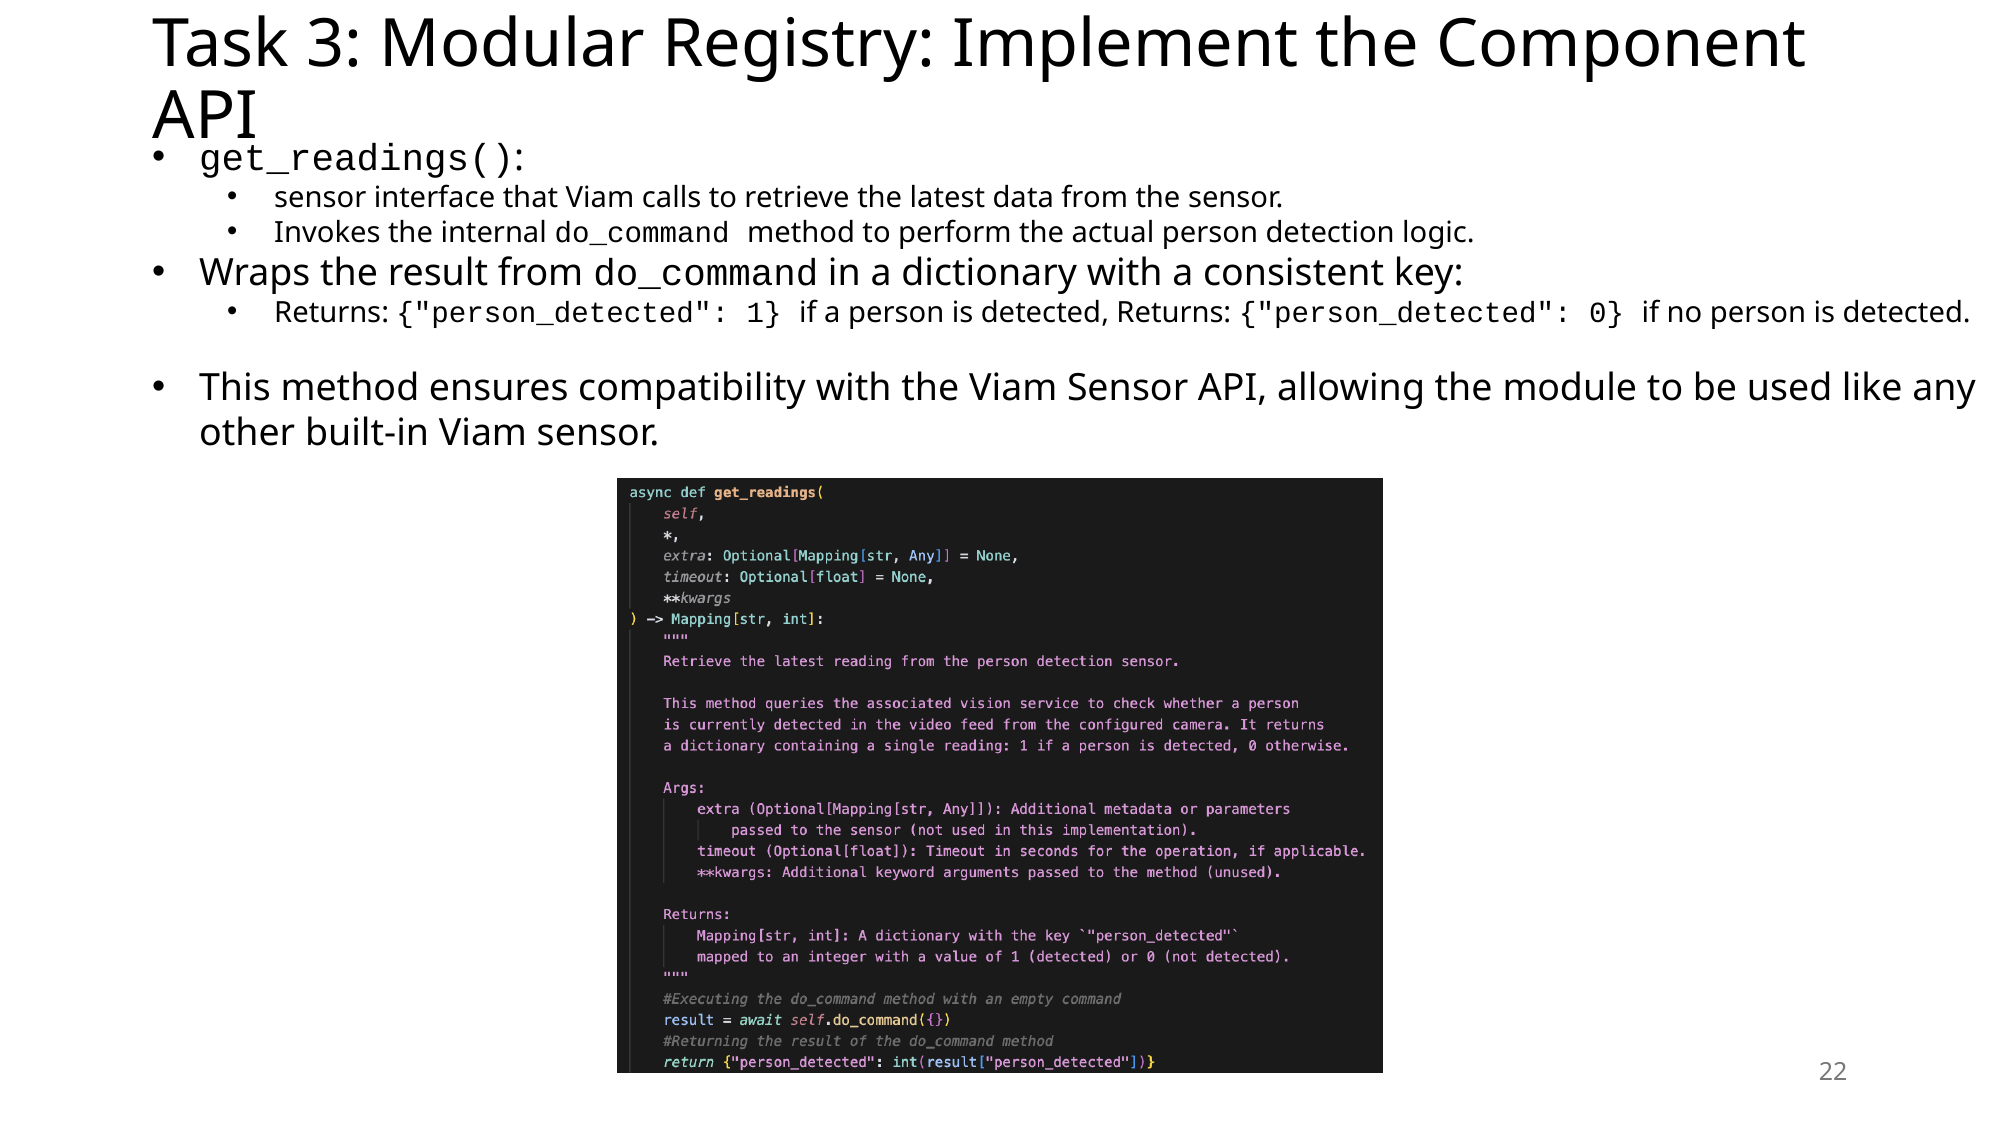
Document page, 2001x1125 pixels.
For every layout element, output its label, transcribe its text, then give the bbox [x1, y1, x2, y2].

text_box get_readings(): sensor interface that Viam calls to retrieve the latest data from the sensor. Invokes the internal do_command method to perform the actual person detection logic. Wraps the result from do_command in a dictionary with a consistent key: Returns: {"person_detected": 1} if a person is detected, Returns: {"person_detected": 0} if no person is detected. This method ensures compatibility with the Viam Sensor API, allowing the module to be used like any other built-in Viam sensor. [137, 125, 2000, 551]
picture [617, 477, 1383, 1074]
title Task 3: Modular Registry: Implement the Component API [137, 0, 1863, 125]
slide_number 22 [1412, 1042, 1863, 1103]
